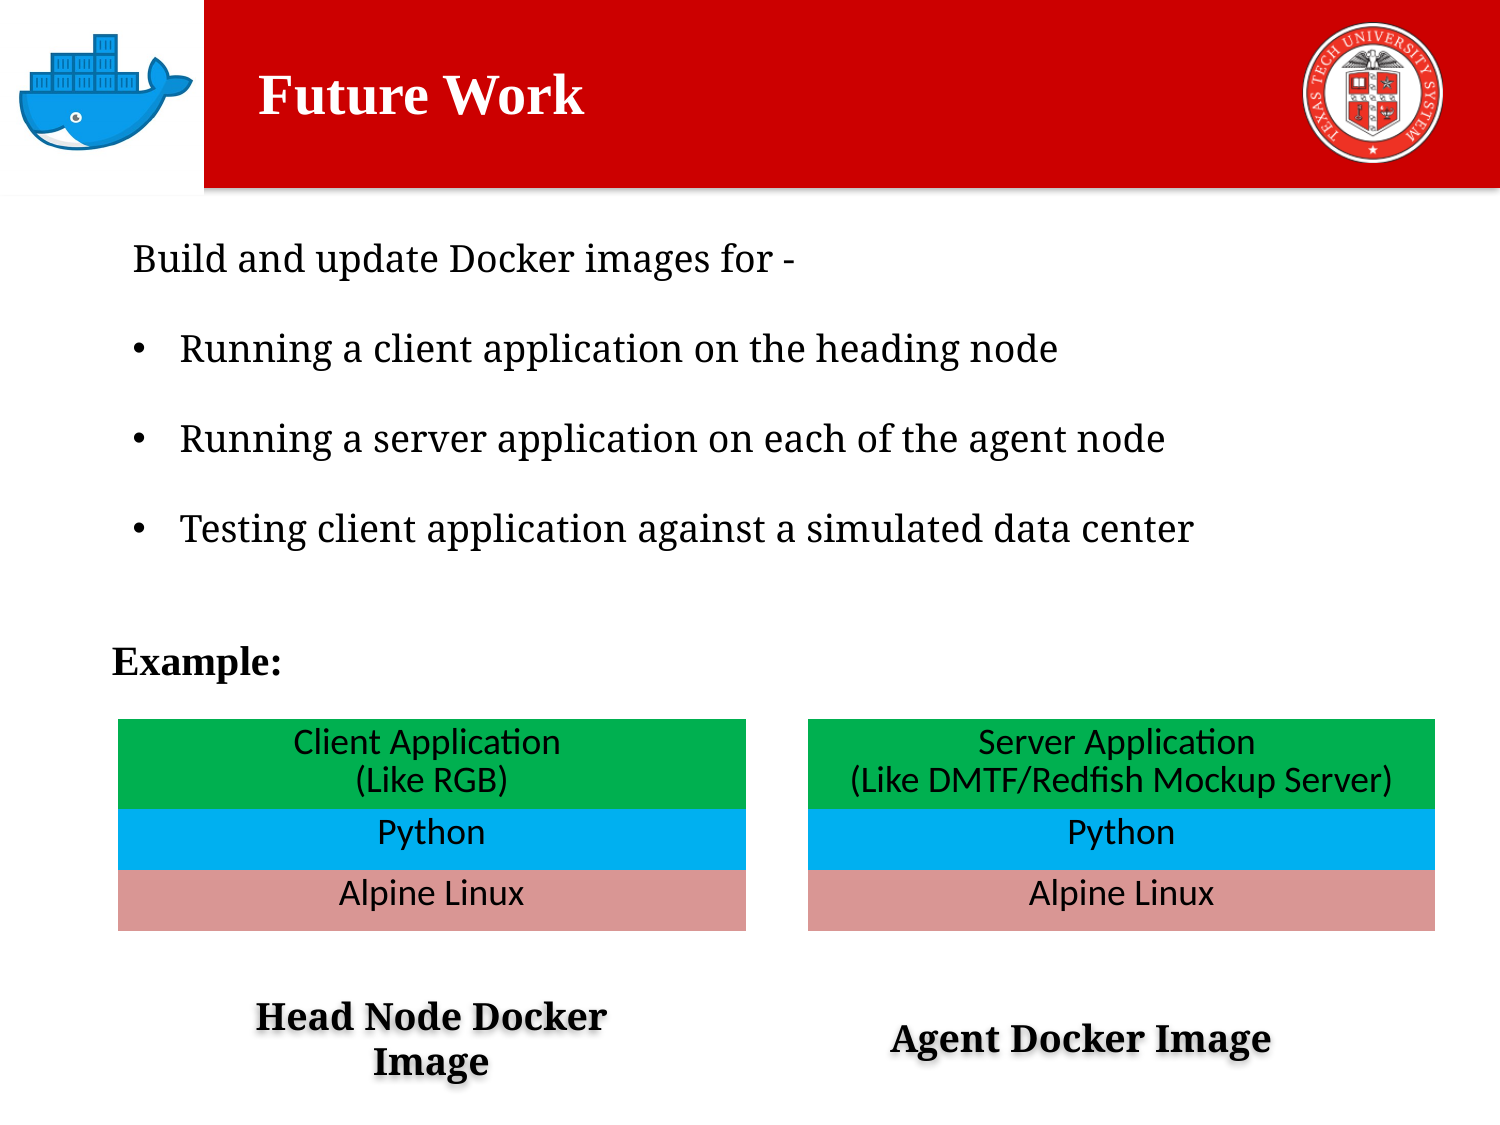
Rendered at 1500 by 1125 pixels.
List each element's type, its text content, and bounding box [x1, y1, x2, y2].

text_box Head Node Docker Image [184, 984, 679, 1091]
picture [0, 0, 204, 196]
table_cell Alpine Linux [118, 870, 746, 931]
table_cell Python [118, 809, 746, 870]
table_cell Alpine Linux [808, 870, 1435, 931]
text_box Build and update Docker images for - Running a client application on the heading node Running a server application on each of the agent node Testing client application against a simulated data center [117, 228, 1466, 558]
table_header Client Application (Like RGB) [118, 719, 746, 809]
title Example: [96, 626, 1372, 710]
text_box Future Work [244, 49, 1225, 134]
table_cell Python [808, 809, 1435, 870]
table_header Server Application (Like DMTF/Redfish Mockup Server) [808, 719, 1435, 809]
text_box Agent Docker Image [834, 984, 1329, 1091]
